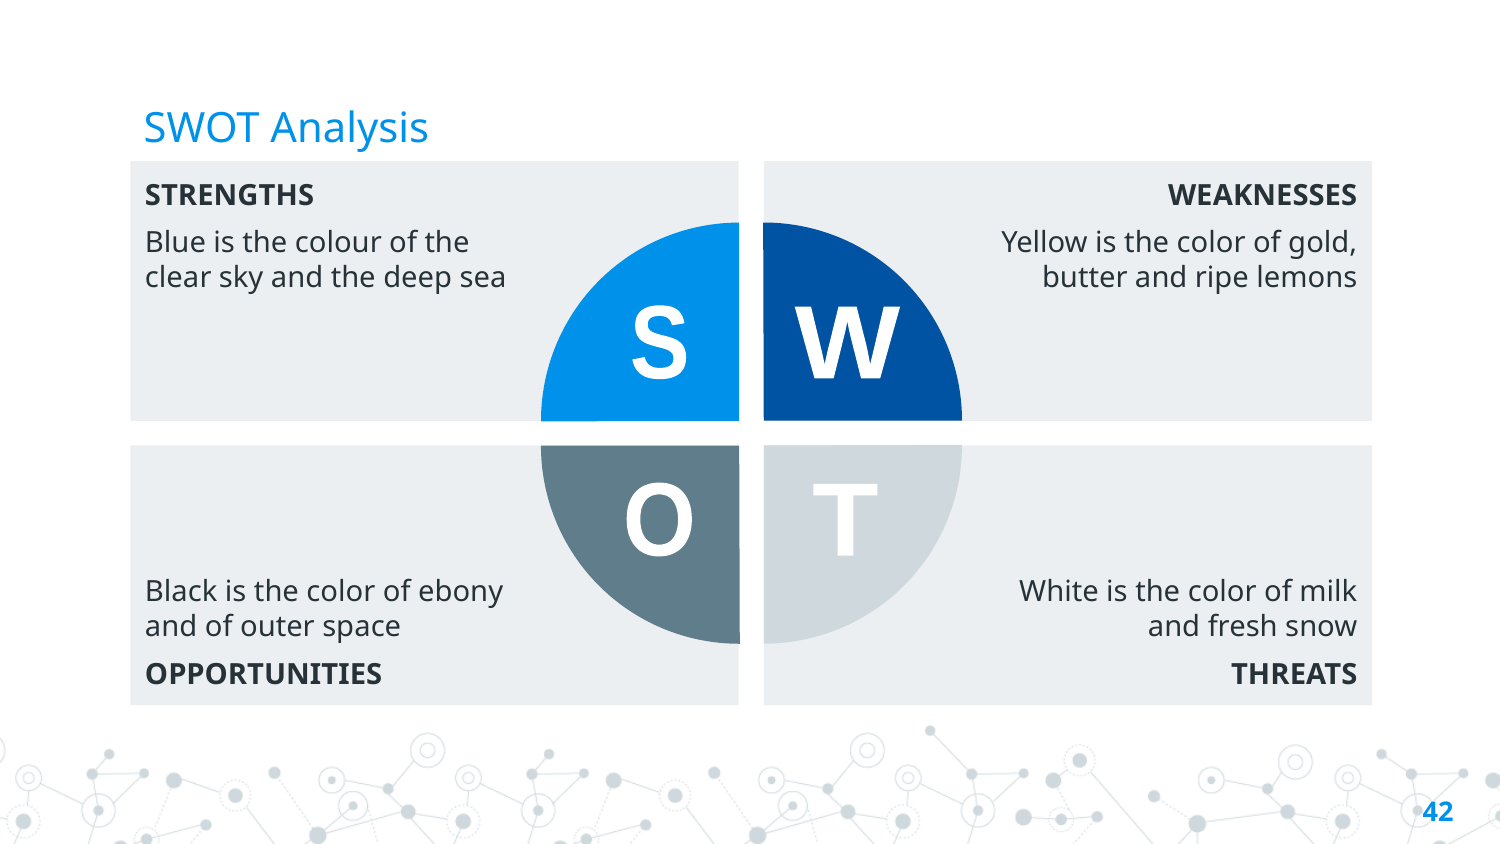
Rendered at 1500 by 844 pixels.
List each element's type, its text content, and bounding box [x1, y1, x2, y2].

text_box [541, 222, 740, 422]
text_box [763, 222, 963, 421]
text_box [763, 444, 962, 644]
text_box WEAKNESSES Yellow is the color of gold, butter and ripe lemons [763, 161, 1373, 421]
text_box STRENGTHS Blue is the colour of the clear sky and the deep sea [130, 161, 739, 421]
text_box <number> [1378, 779, 1469, 844]
text_box Black is the color of ebony and of outer space OPPORTUNITIES [130, 445, 739, 706]
picture [0, 0, 1500, 844]
text_box SWOT Analysis [128, 50, 1371, 166]
text_box [540, 445, 740, 644]
text_box White is the color of milk and fresh snow THREATS [763, 445, 1373, 706]
